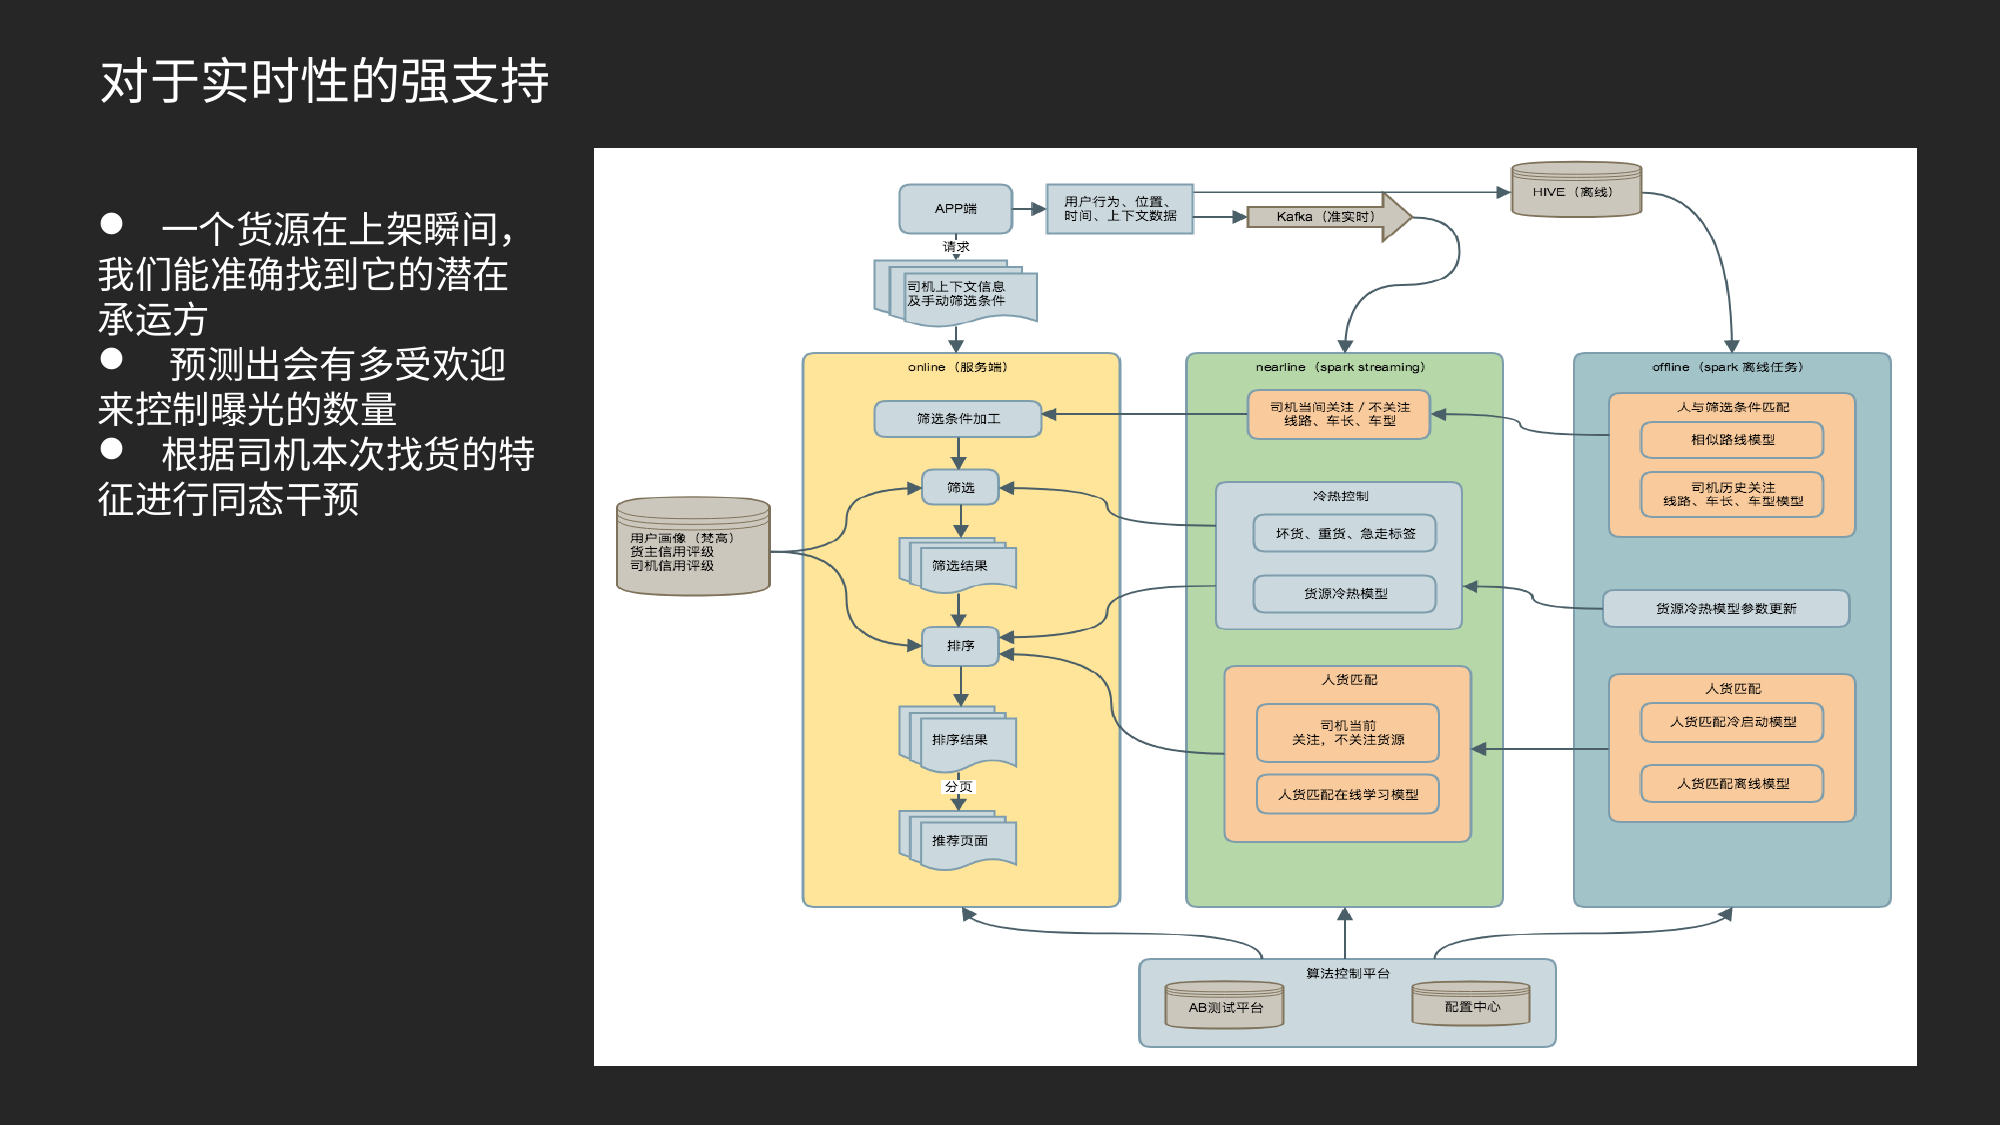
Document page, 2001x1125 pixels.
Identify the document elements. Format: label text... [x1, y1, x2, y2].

text_box 对于实时性的强支持 [85, 42, 565, 118]
text_box 一个货源在上架瞬间，我们能准确找到它的潜在承运方 预测出会有多受欢迎来控制曝光的数量 根据司机本次找货的特征进行同态干预 [82, 198, 556, 529]
picture [594, 148, 1917, 1066]
